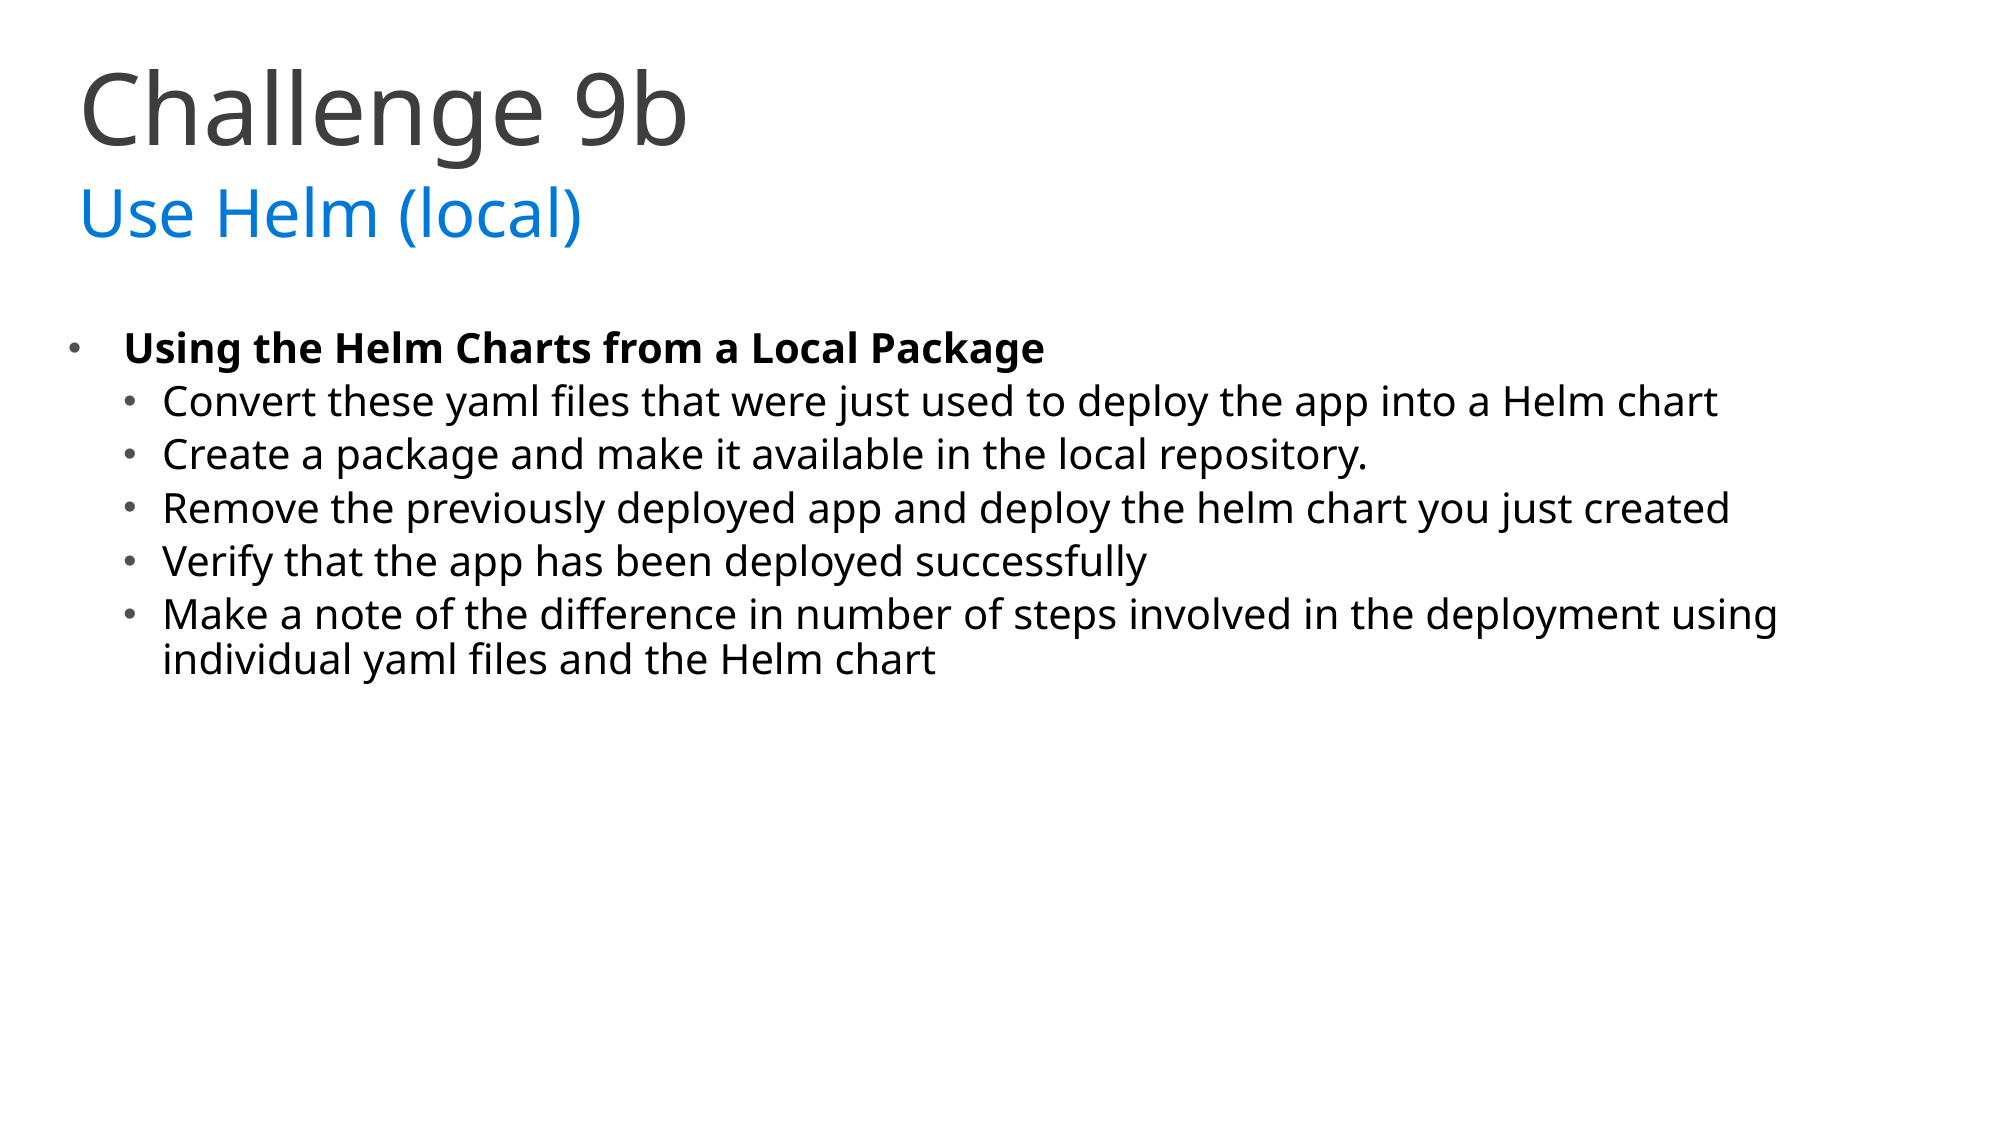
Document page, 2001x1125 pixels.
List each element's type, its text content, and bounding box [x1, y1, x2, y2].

text_box Challenge 9b Use Helm (local) [78, 59, 1857, 253]
list Using the Helm Charts from a Local Package Convert these yaml files that were just used to deploy the app into a Helm chart Create a package and make it available in the local repository. Remove the previously deployed app and deploy the helm chart you just created Verify that the app has been deployed successfully Make a note of the difference in number of steps involved in the deployment using individual yaml files and the Helm chart [44, 312, 1956, 711]
